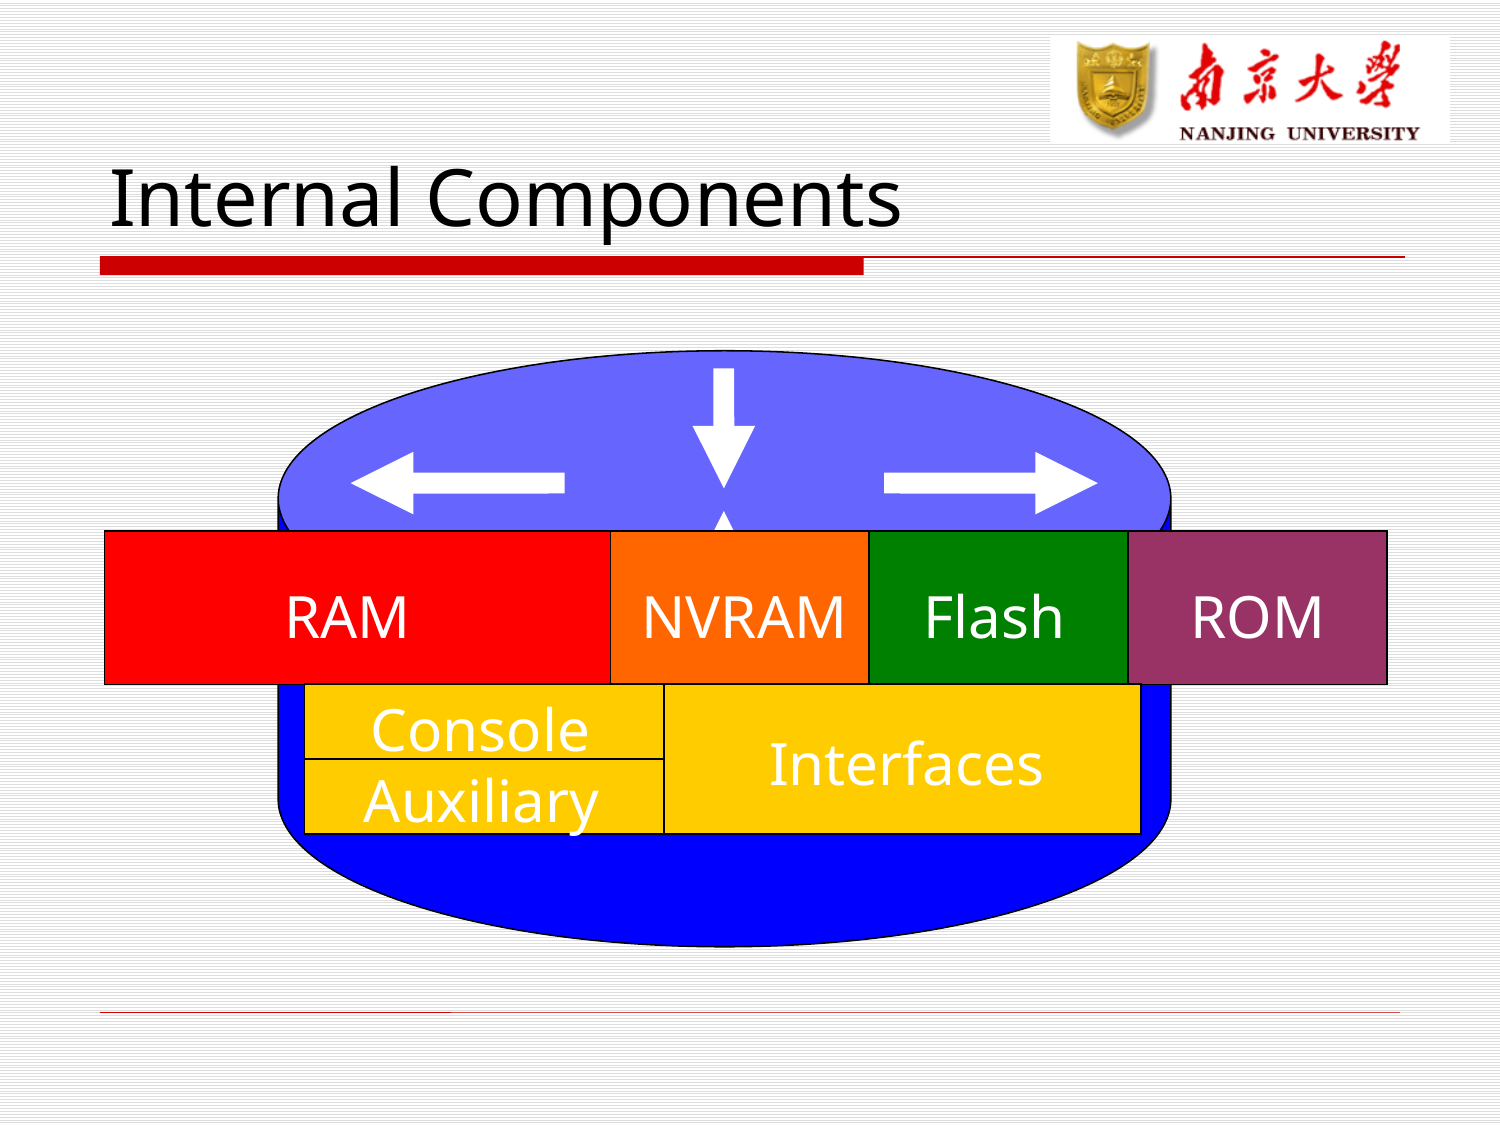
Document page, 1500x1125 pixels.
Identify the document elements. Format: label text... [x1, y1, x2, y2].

picture [1050, 37, 1450, 143]
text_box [277, 694, 1172, 948]
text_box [1128, 530, 1388, 685]
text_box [609, 530, 868, 682]
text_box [665, 683, 1142, 835]
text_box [277, 350, 1172, 529]
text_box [304, 683, 665, 756]
title Internal Components [94, 50, 1407, 250]
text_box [304, 756, 665, 843]
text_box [869, 530, 1127, 682]
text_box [104, 530, 608, 685]
